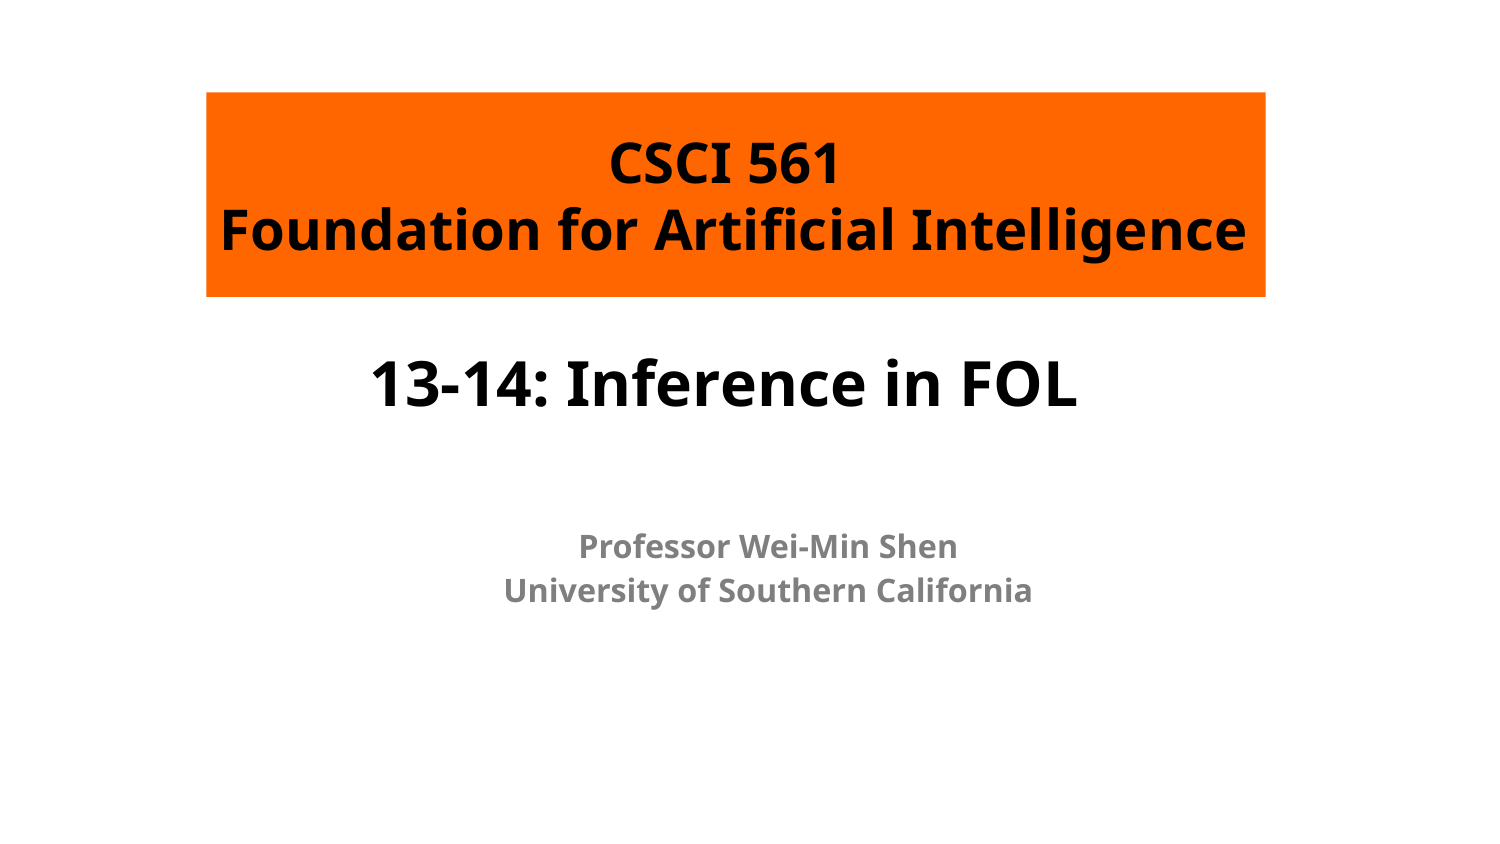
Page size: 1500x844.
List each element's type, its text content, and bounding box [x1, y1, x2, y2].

text_box CSCI 561 Foundation for Artificial Intelligence [206, 92, 1266, 297]
title 13-14: Inference in FOL [305, 297, 1144, 427]
subtitle Professor Wei-Min Shen University of Southern California [285, 518, 1252, 618]
